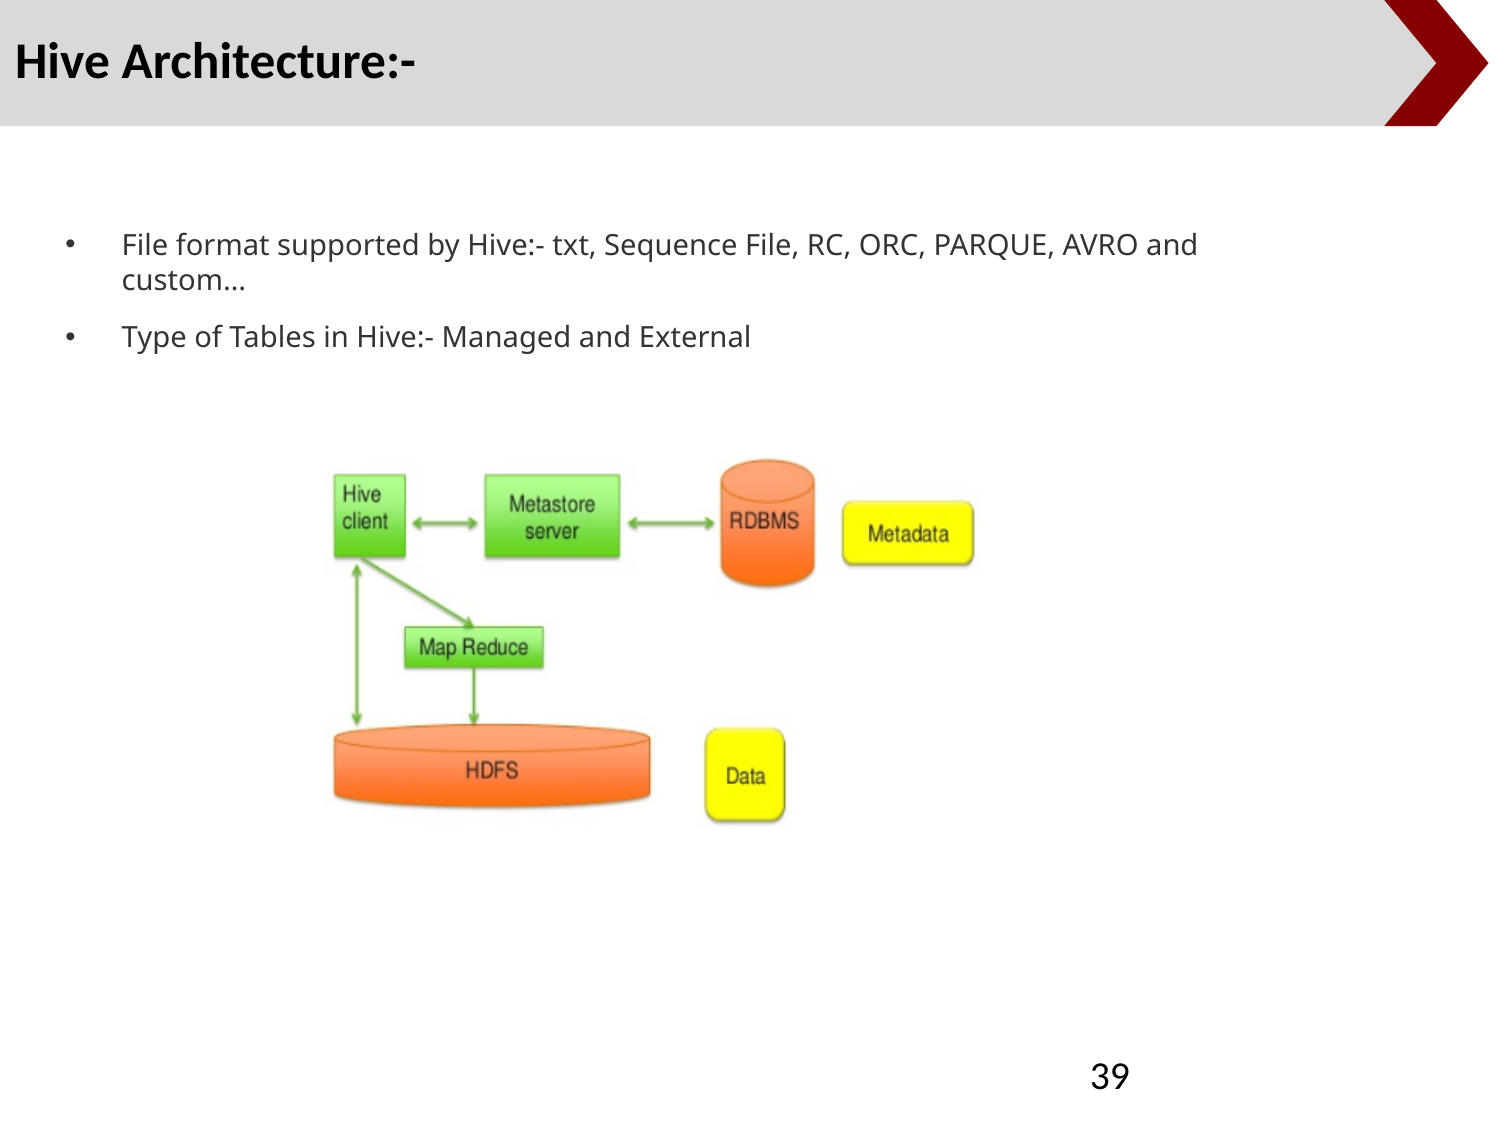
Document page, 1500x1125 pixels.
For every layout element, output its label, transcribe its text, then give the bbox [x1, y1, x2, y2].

picture [317, 456, 984, 838]
text_box 39 [1074, 1042, 1425, 1103]
text_box File format supported by Hive:- txt, Sequence File, RC, ORC, PARQUE, AVRO and custom… [50, 218, 1346, 304]
title Hive Architecture:- [0, 2, 1350, 114]
text_box Type of Tables in Hive:- Managed and External [50, 311, 1346, 361]
